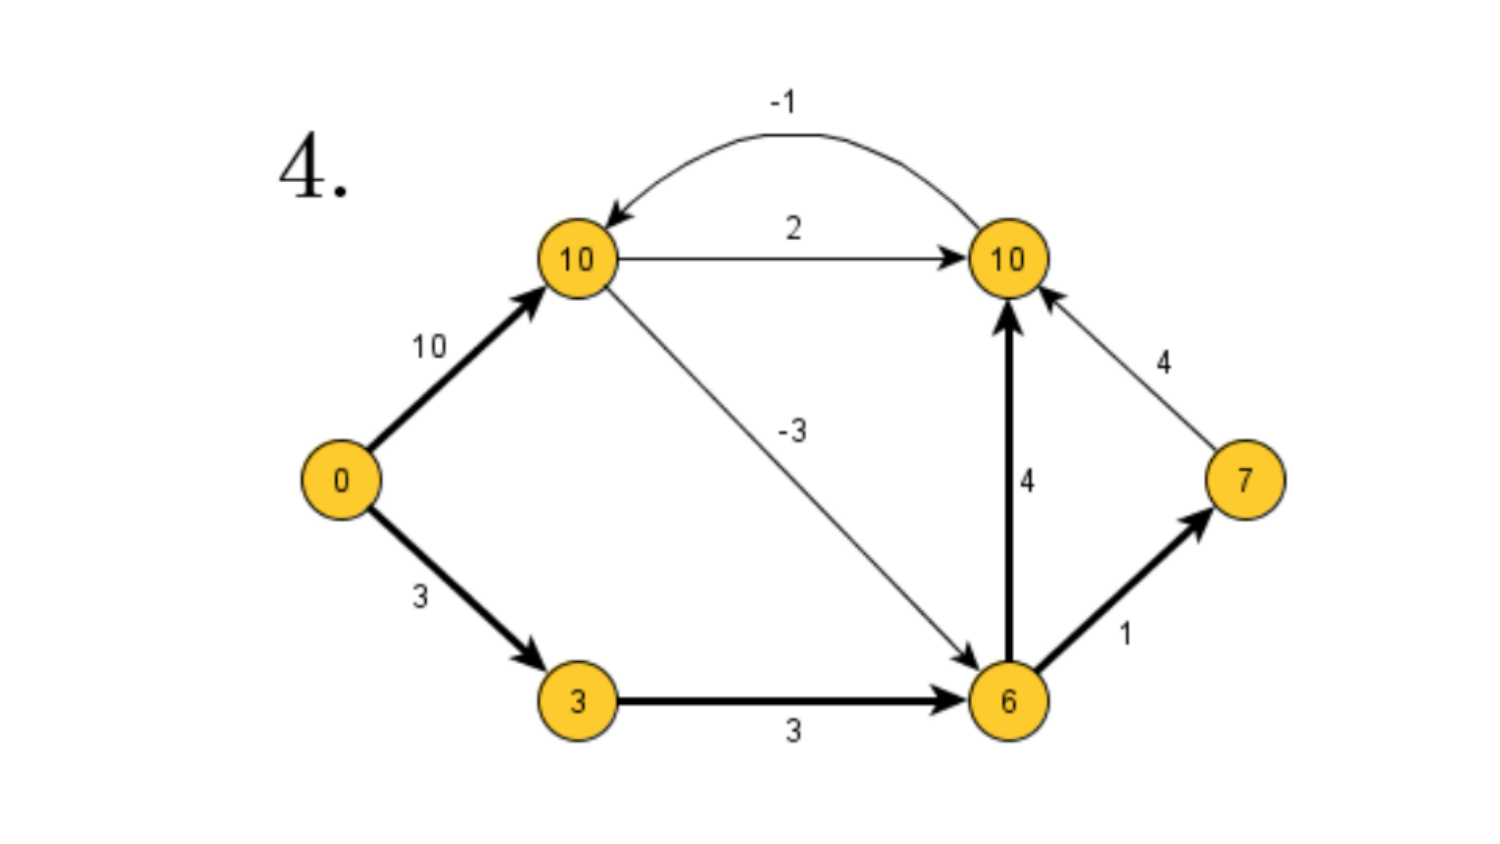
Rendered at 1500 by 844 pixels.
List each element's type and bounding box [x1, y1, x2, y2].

picture [188, 49, 1312, 794]
